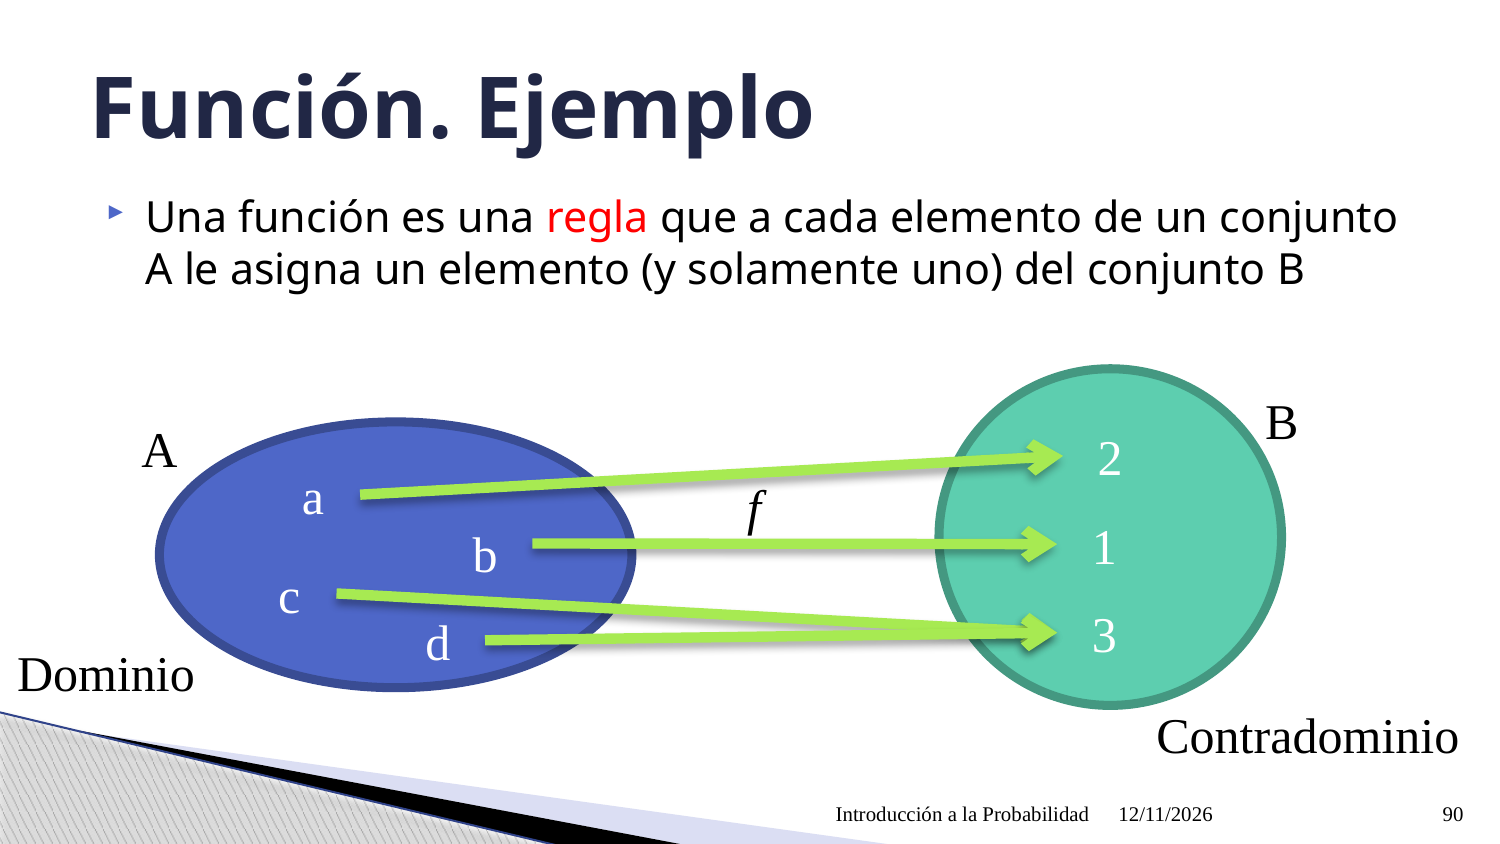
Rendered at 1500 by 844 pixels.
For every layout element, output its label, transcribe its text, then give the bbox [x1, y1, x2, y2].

title Función. Ejemplo [75, 33, 1425, 175]
footer Introducción a la Probabilidad [718, 788, 1105, 834]
title Ejemplo [283, 782, 538, 844]
slide_number 90 [1387, 788, 1479, 834]
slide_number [1105, 788, 1387, 834]
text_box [359, 456, 1064, 496]
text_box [336, 593, 1058, 634]
list Una función es una regla que a cada elemento de un conjunto A le asigna un elemento (y solamente uno) del conjunto B [75, 182, 1425, 351]
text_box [484, 633, 1058, 642]
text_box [0, 368, 1483, 773]
